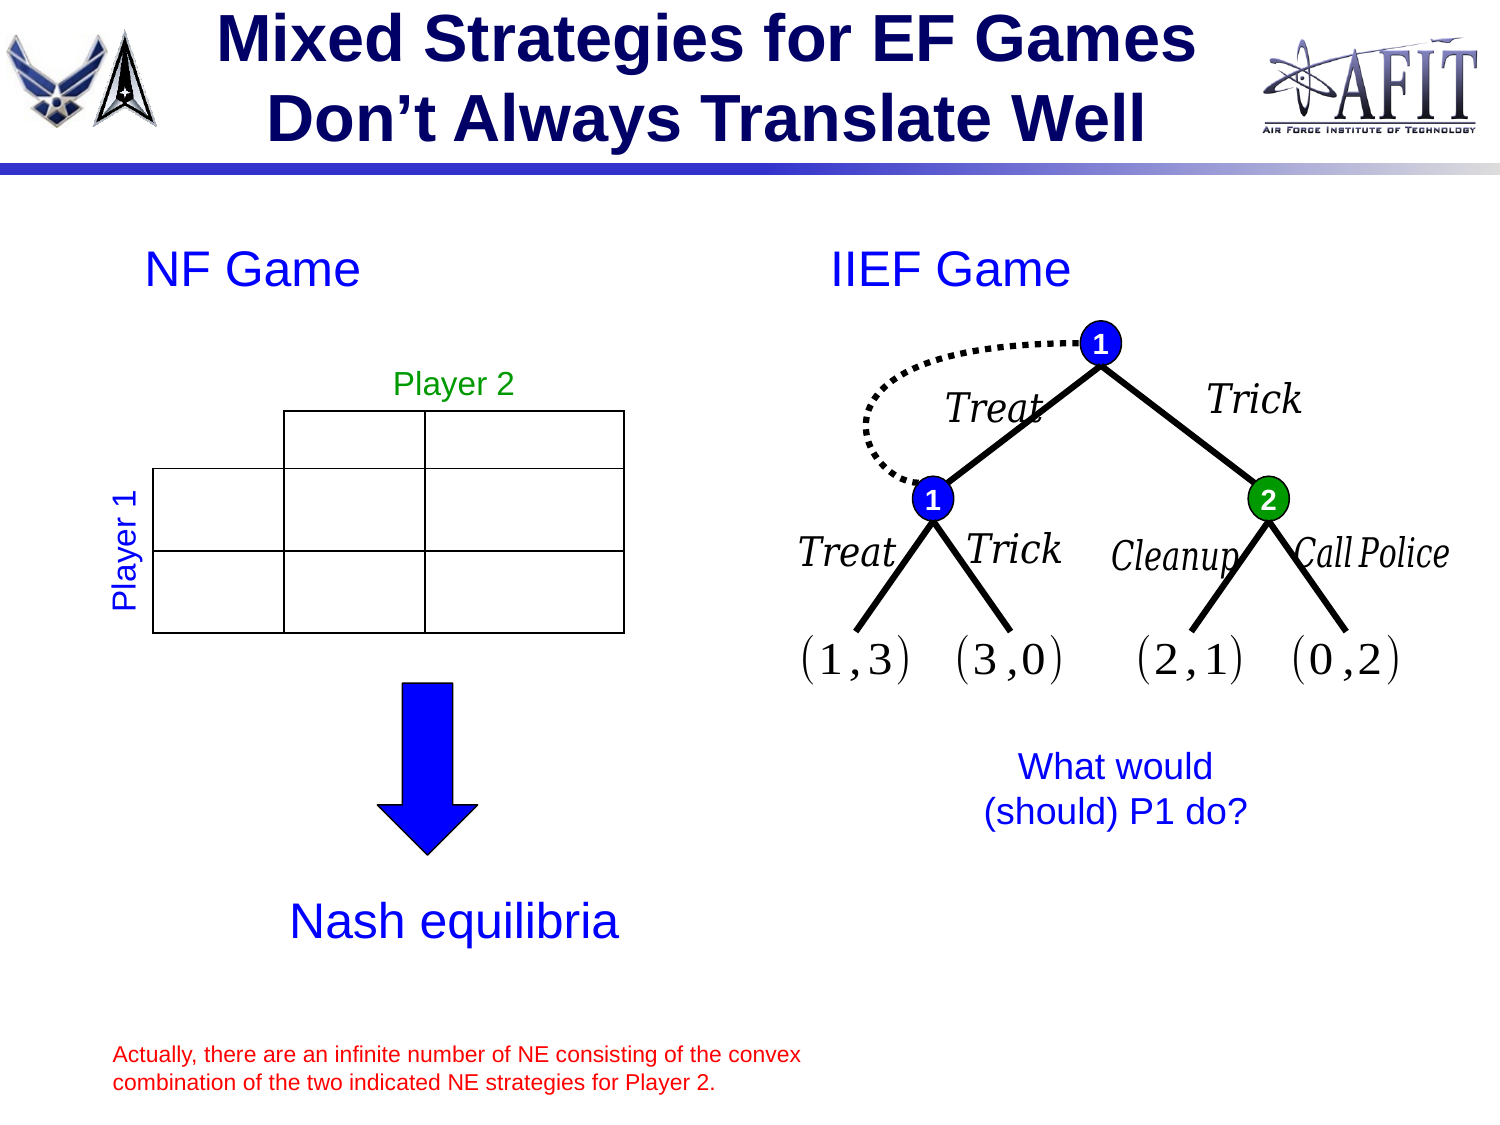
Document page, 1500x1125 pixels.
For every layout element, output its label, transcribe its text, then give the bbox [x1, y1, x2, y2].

text_box NF Game [129, 229, 377, 305]
text_box What would (should) P1 do? [933, 734, 1299, 839]
text_box Actually, there are an infinite number of NE consisting of the convex combination of the two indicated NE strategies for Player 2. [98, 1032, 852, 1103]
picture [6, 29, 155, 128]
text_box IIEF Game [815, 229, 1088, 305]
text_box [377, 683, 478, 856]
title Mixed Strategies for EF Games Don’t Always Translate Well [155, 0, 1260, 169]
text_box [797, 320, 1452, 688]
